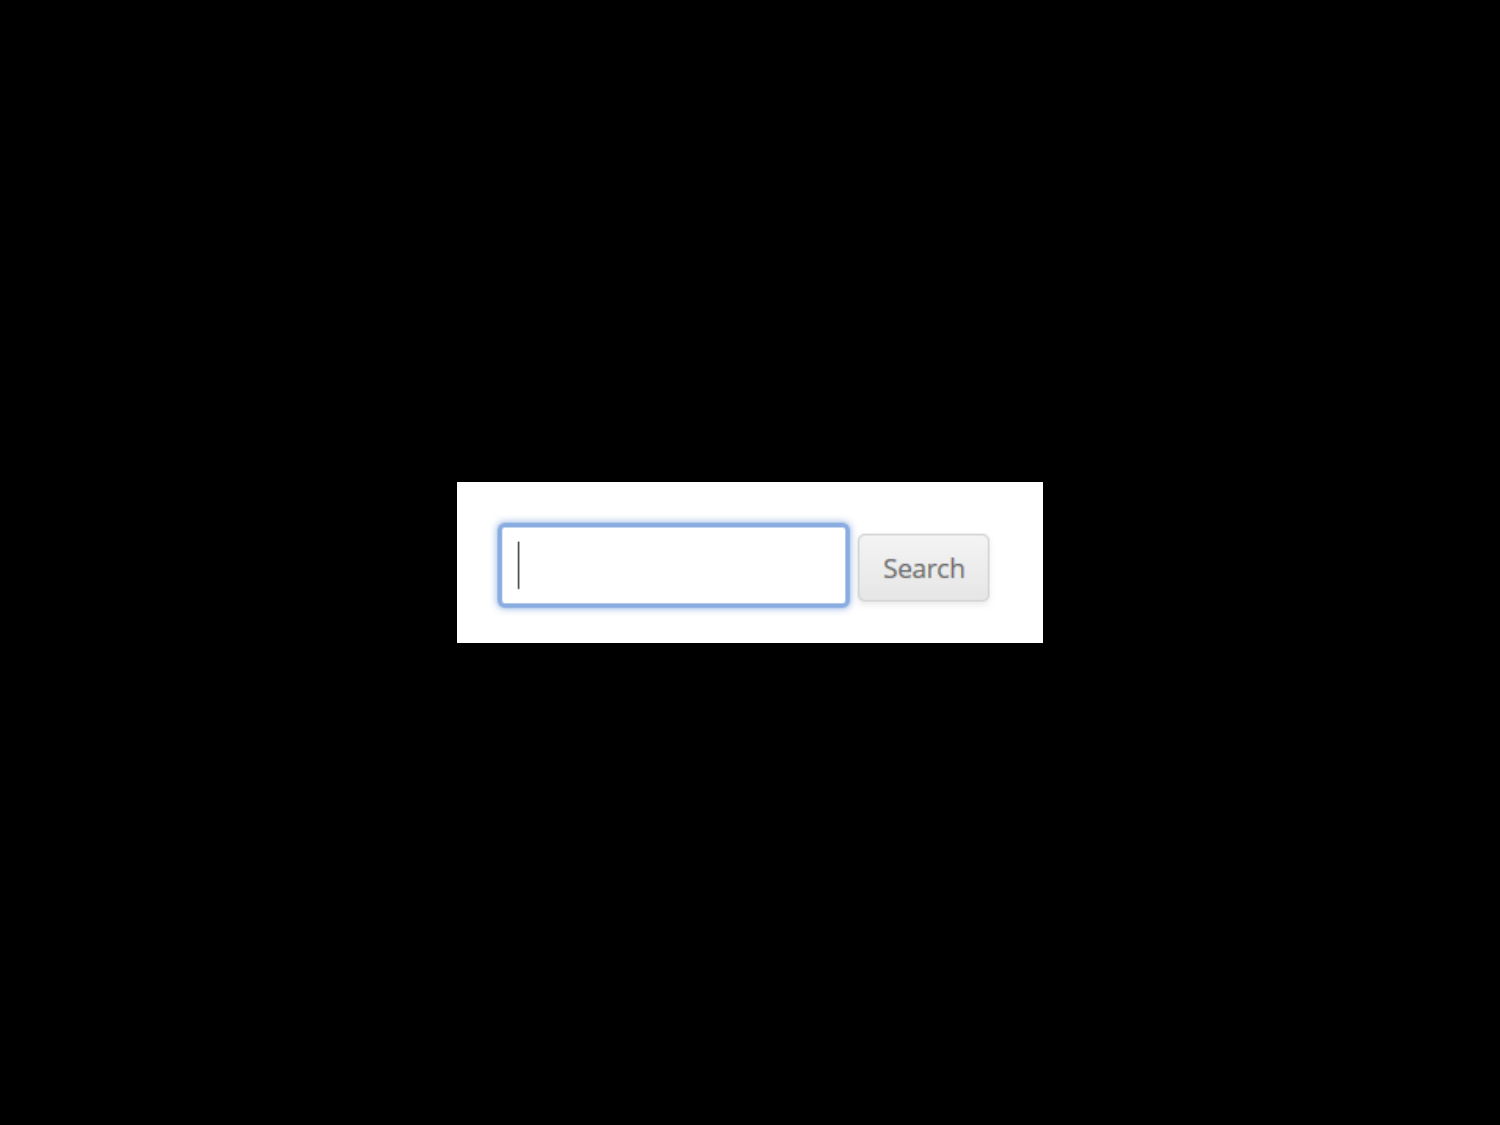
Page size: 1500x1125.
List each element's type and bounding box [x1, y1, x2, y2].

picture [457, 482, 1043, 643]
